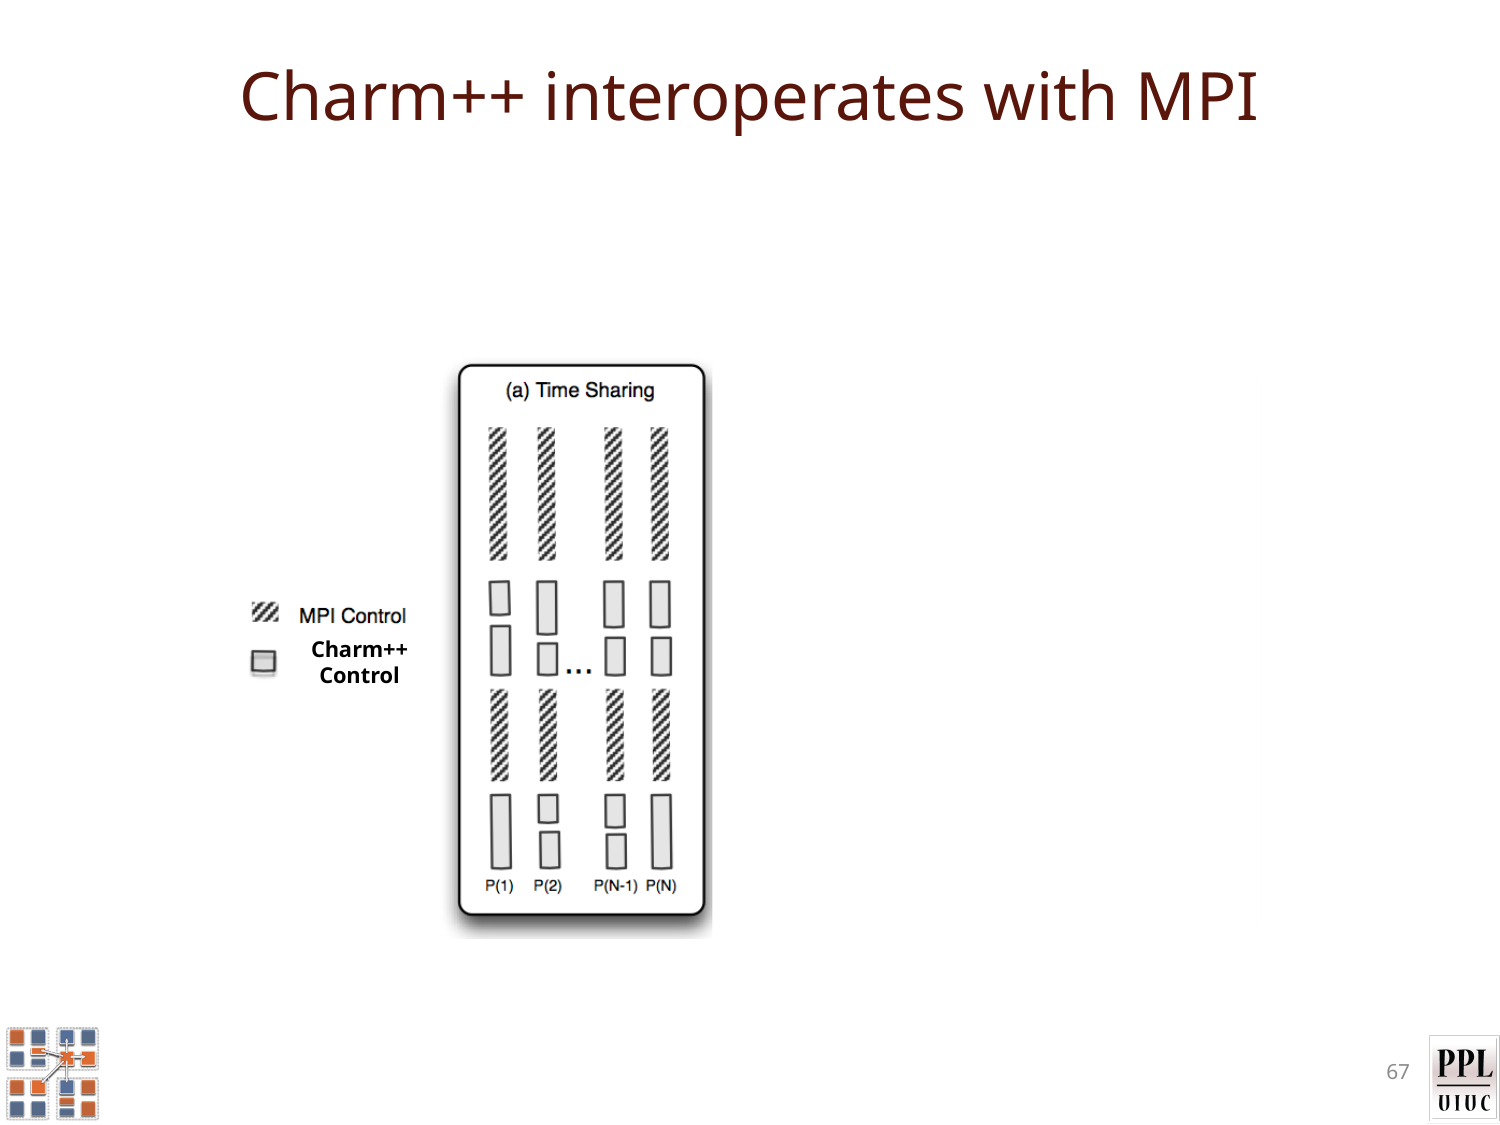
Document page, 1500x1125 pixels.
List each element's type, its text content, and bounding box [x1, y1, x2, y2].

picture [1425, 1031, 1500, 1125]
picture [2, 1023, 103, 1124]
title Charm++ interoperates with MPI [50, 24, 1450, 163]
slide_number 67 [1074, 1042, 1425, 1103]
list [239, 347, 1257, 940]
